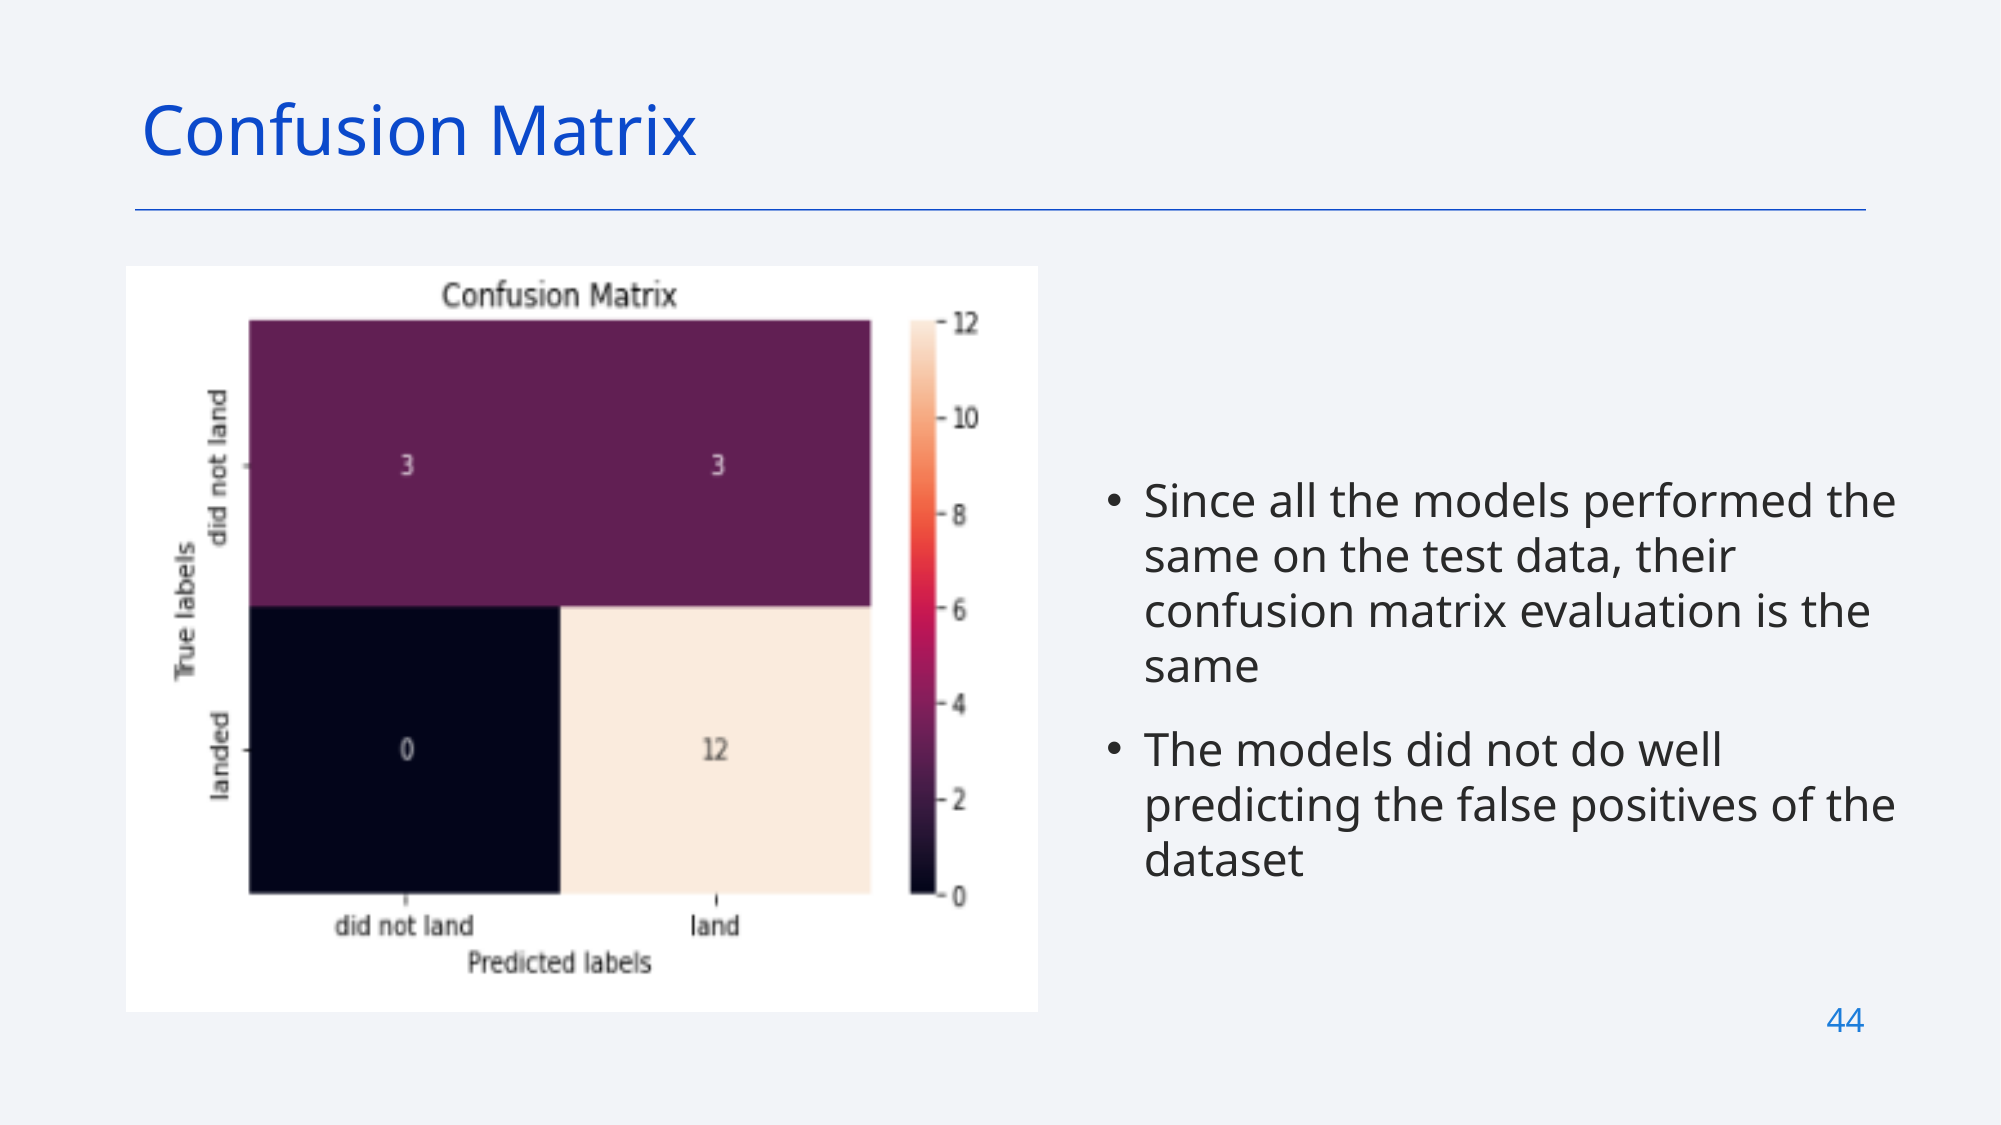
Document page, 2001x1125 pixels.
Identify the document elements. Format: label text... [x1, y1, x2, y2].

list Since all the models performed the same on the test data, their confusion matrix evaluation is the same The models did not do well predicting the false positives of the dataset [1091, 212, 1945, 1089]
picture [0, 0, 2001, 1125]
text_box Confusion Matrix [126, 88, 1852, 179]
